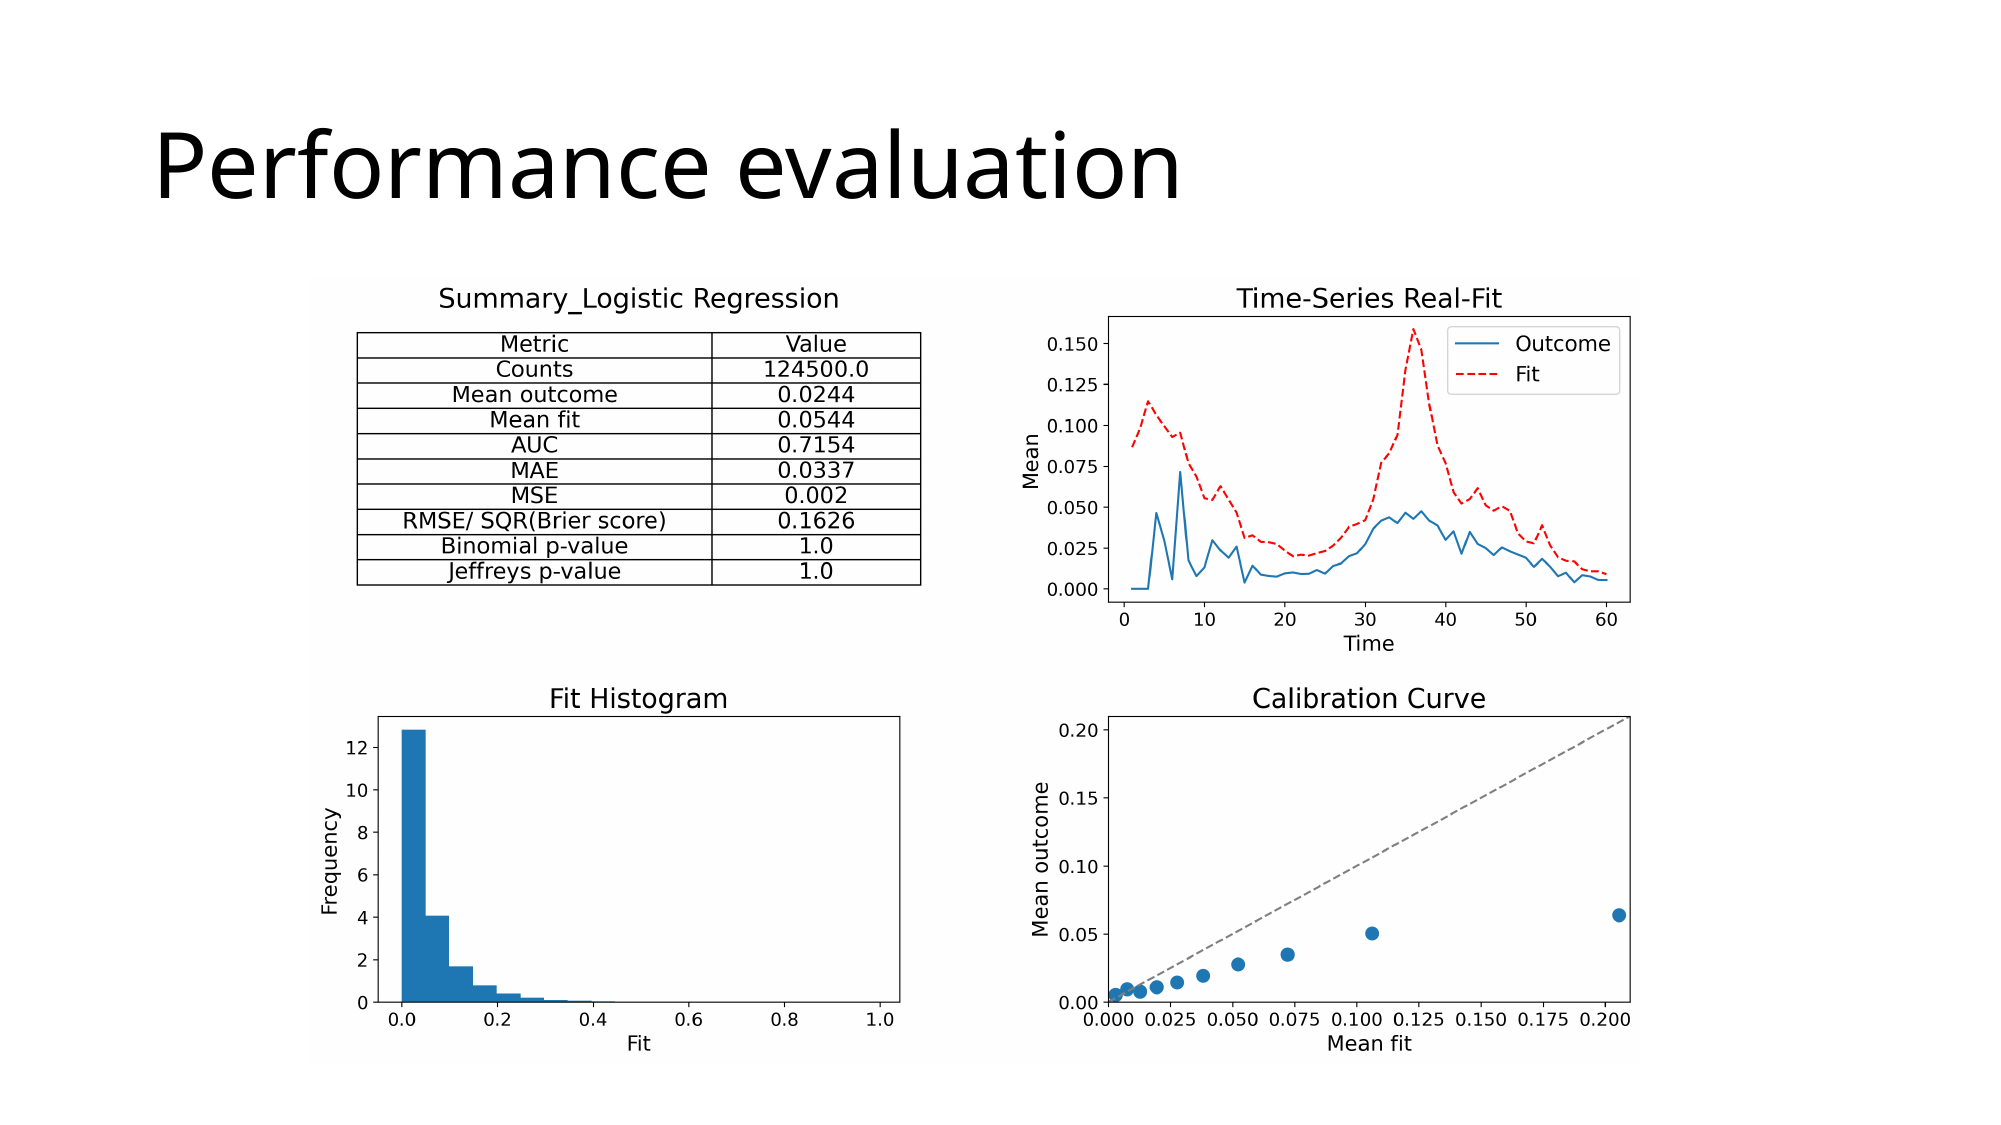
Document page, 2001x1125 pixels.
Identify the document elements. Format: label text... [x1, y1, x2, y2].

title Performance evaluation [137, 59, 1863, 278]
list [309, 277, 1641, 1066]
